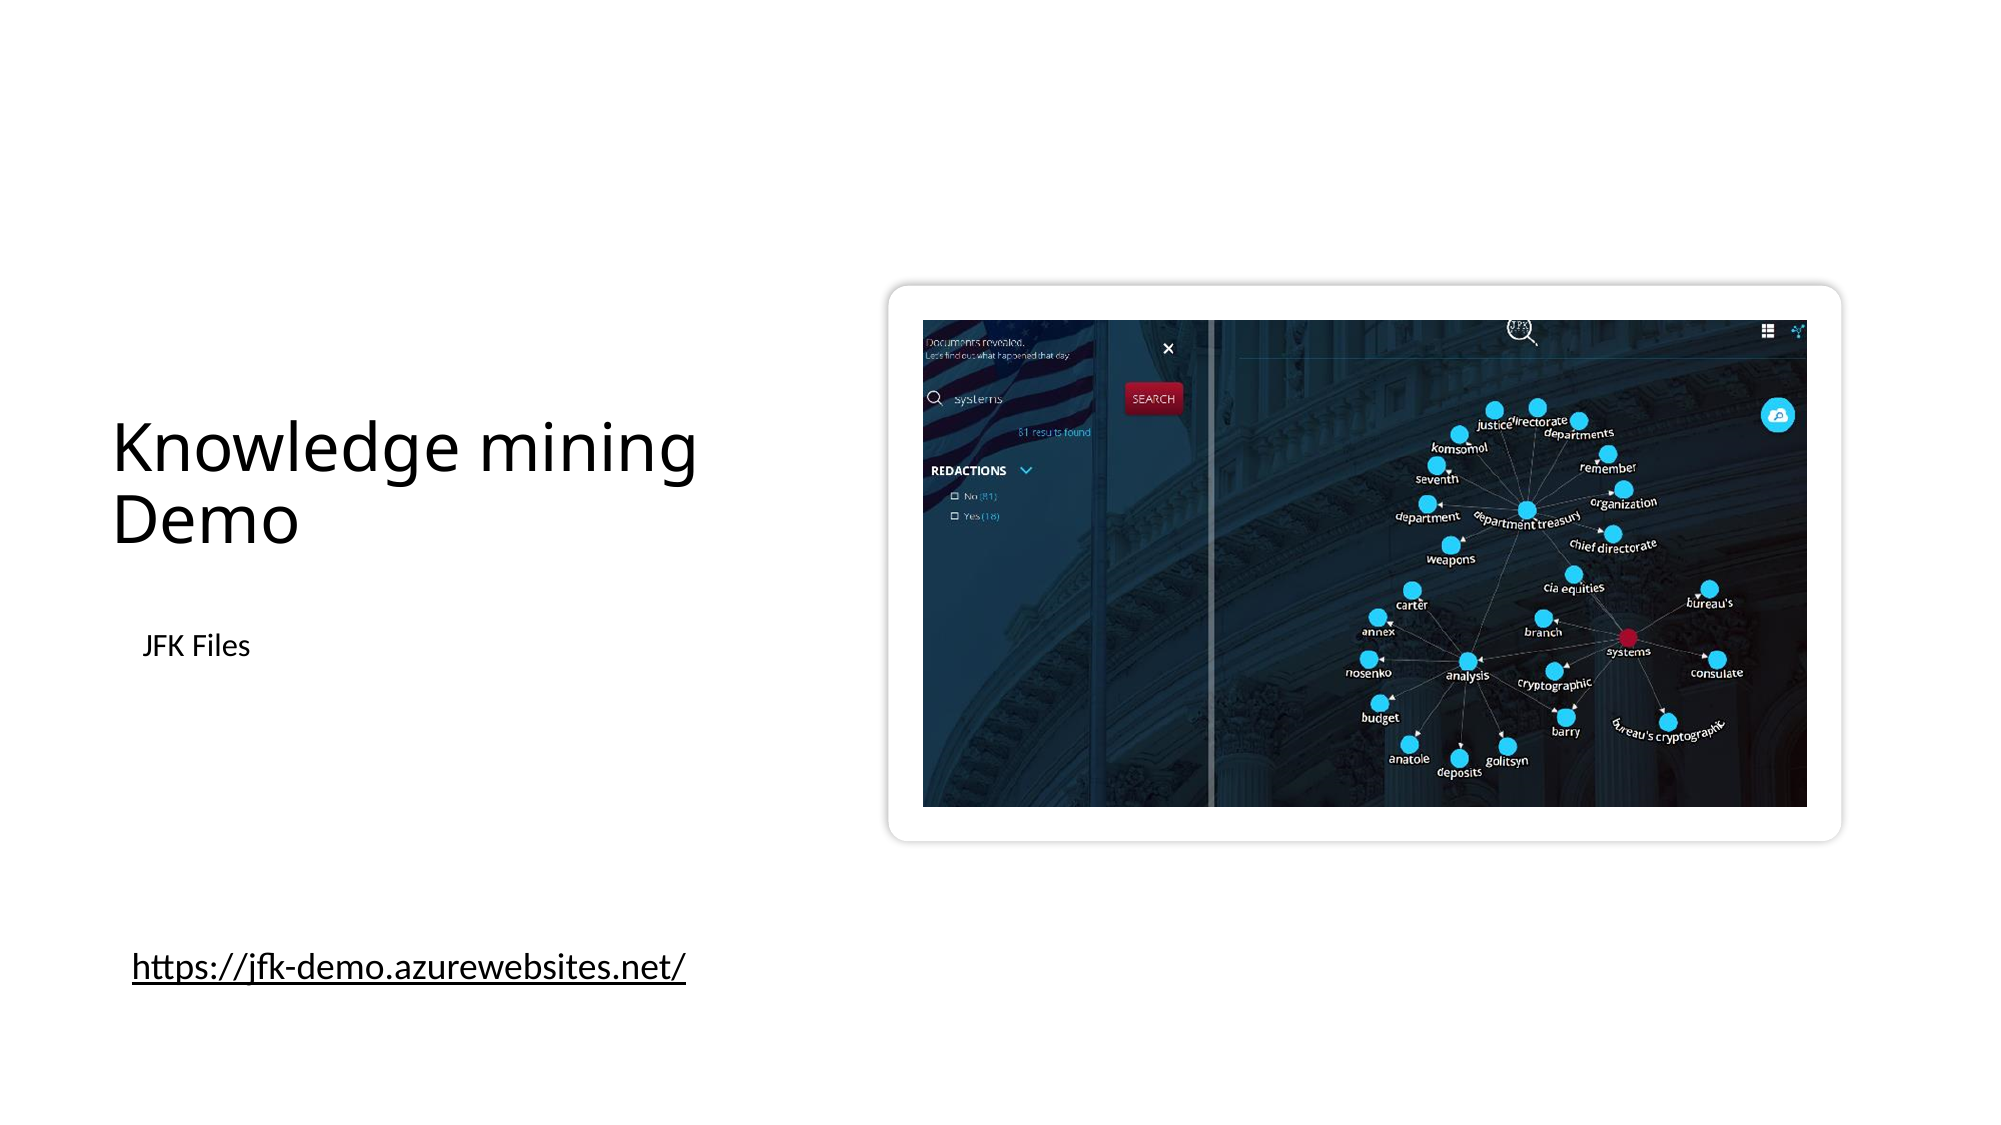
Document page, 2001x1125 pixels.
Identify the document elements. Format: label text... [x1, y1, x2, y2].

list JFK Files [96, 621, 734, 672]
title Knowledge mining Demo [96, 403, 734, 568]
text_box https://jfk-demo.azurewebsites.net/ [116, 934, 719, 995]
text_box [888, 285, 1842, 842]
